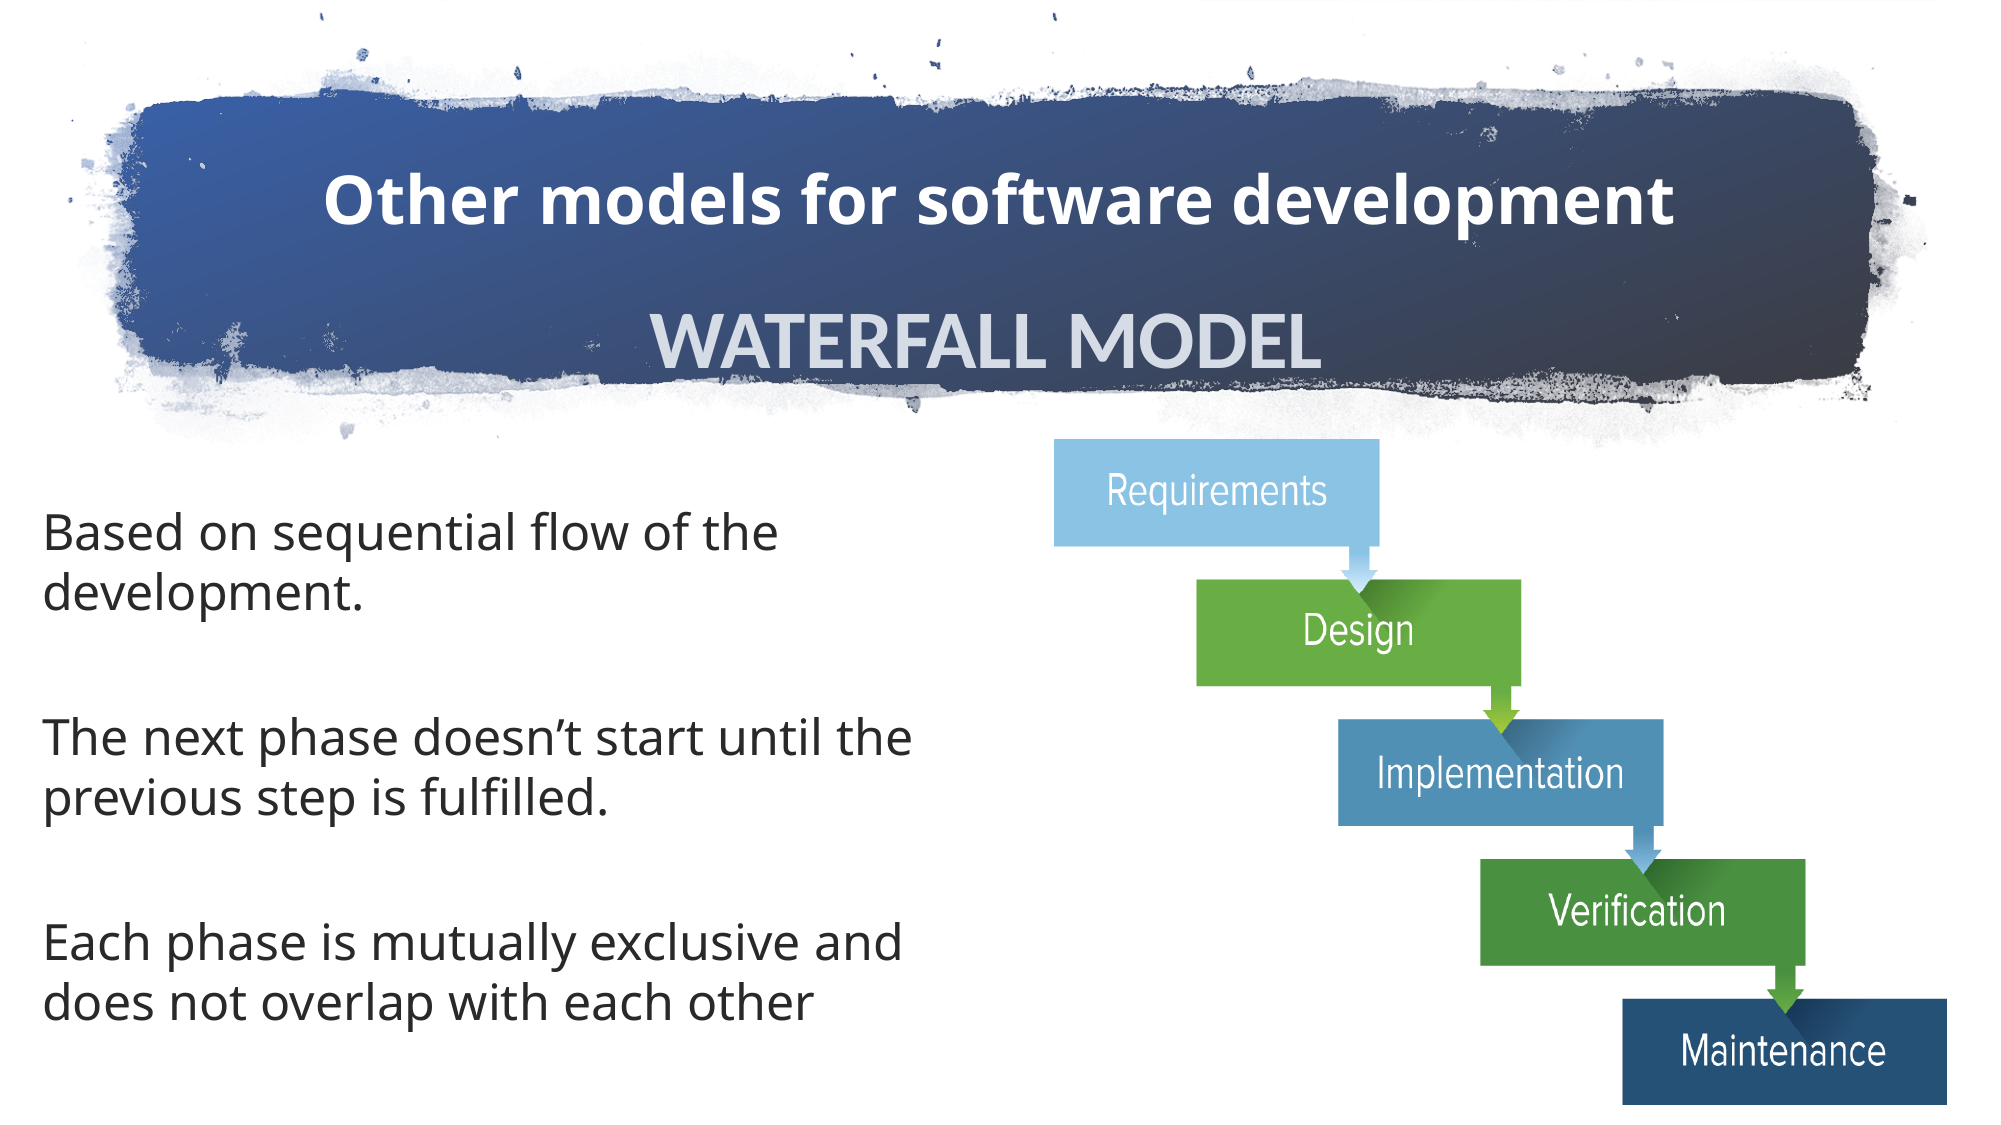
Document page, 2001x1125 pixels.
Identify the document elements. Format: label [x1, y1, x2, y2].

picture [0, 0, 2000, 1125]
list [1054, 439, 1947, 1105]
